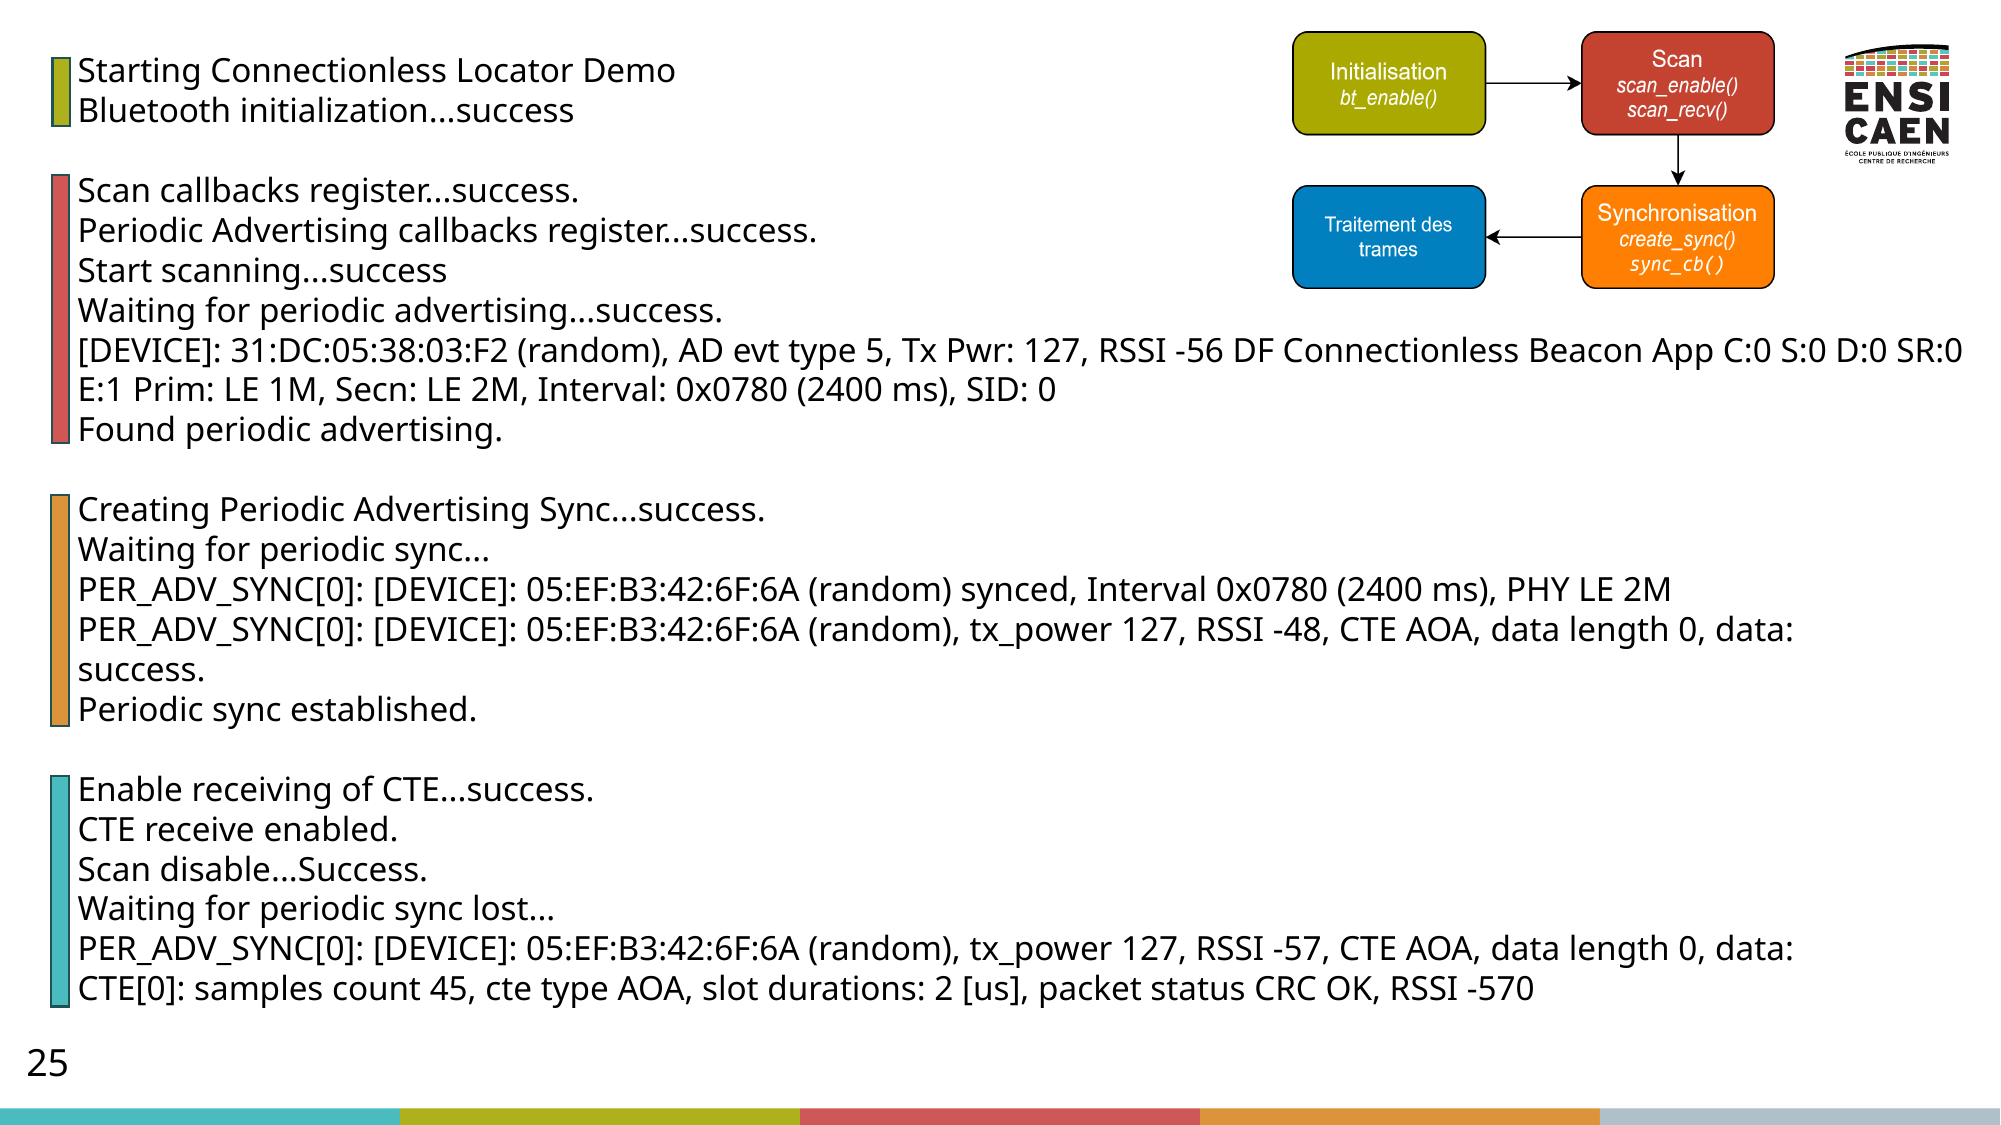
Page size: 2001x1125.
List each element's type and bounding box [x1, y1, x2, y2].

picture [1326, 217, 1335, 231]
picture [1364, 223, 1372, 229]
text_box [51, 41, 1983, 1057]
picture [1292, 31, 1775, 289]
